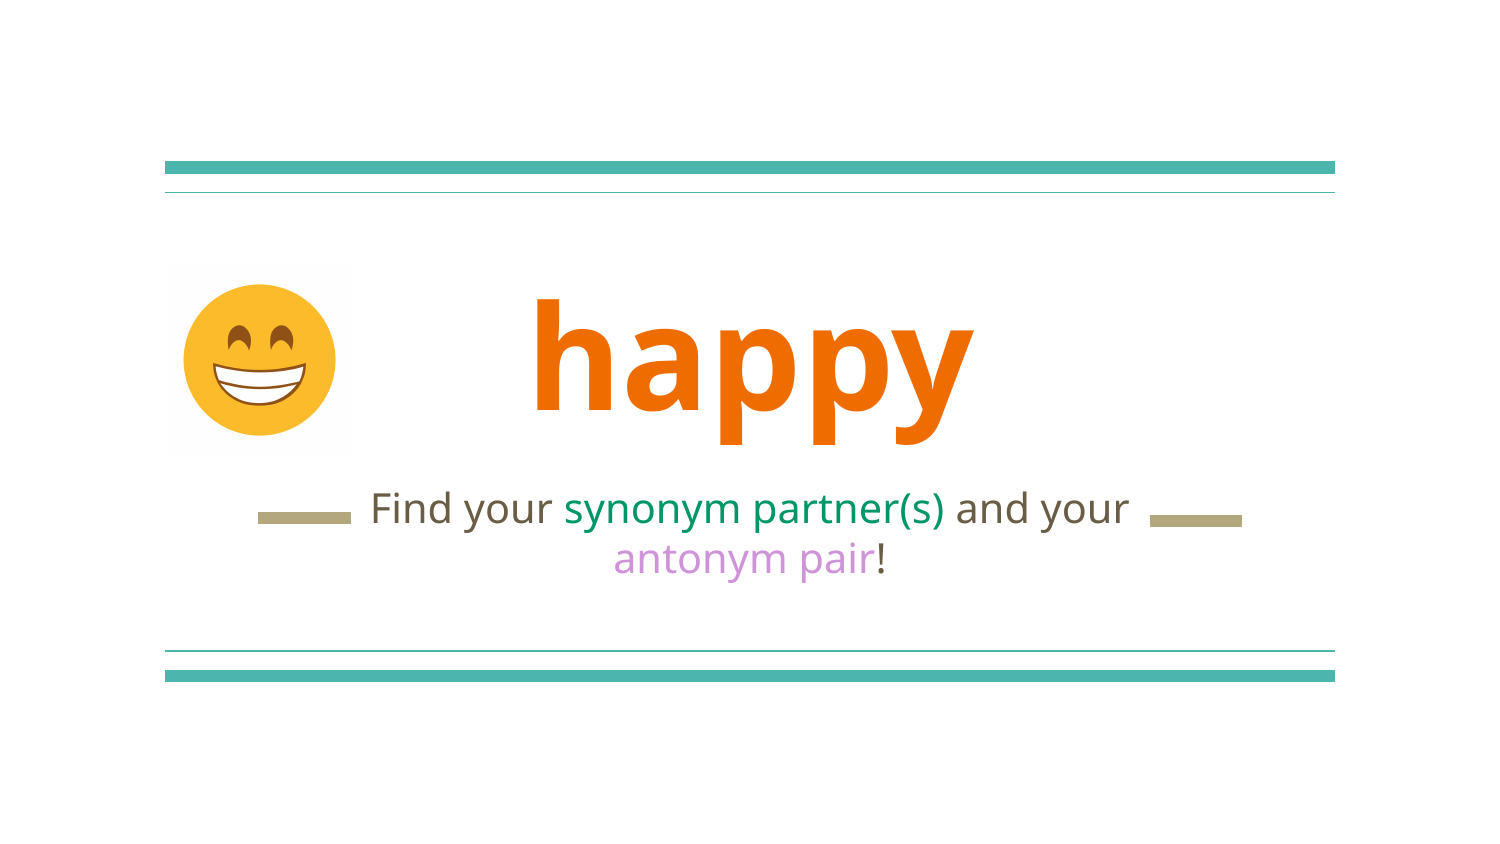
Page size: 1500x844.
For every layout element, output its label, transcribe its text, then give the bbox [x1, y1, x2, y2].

title happy [359, 287, 1336, 456]
picture [164, 264, 355, 456]
subtitle Find your synonym partner(s) and your antonym pair! [350, 467, 1150, 598]
